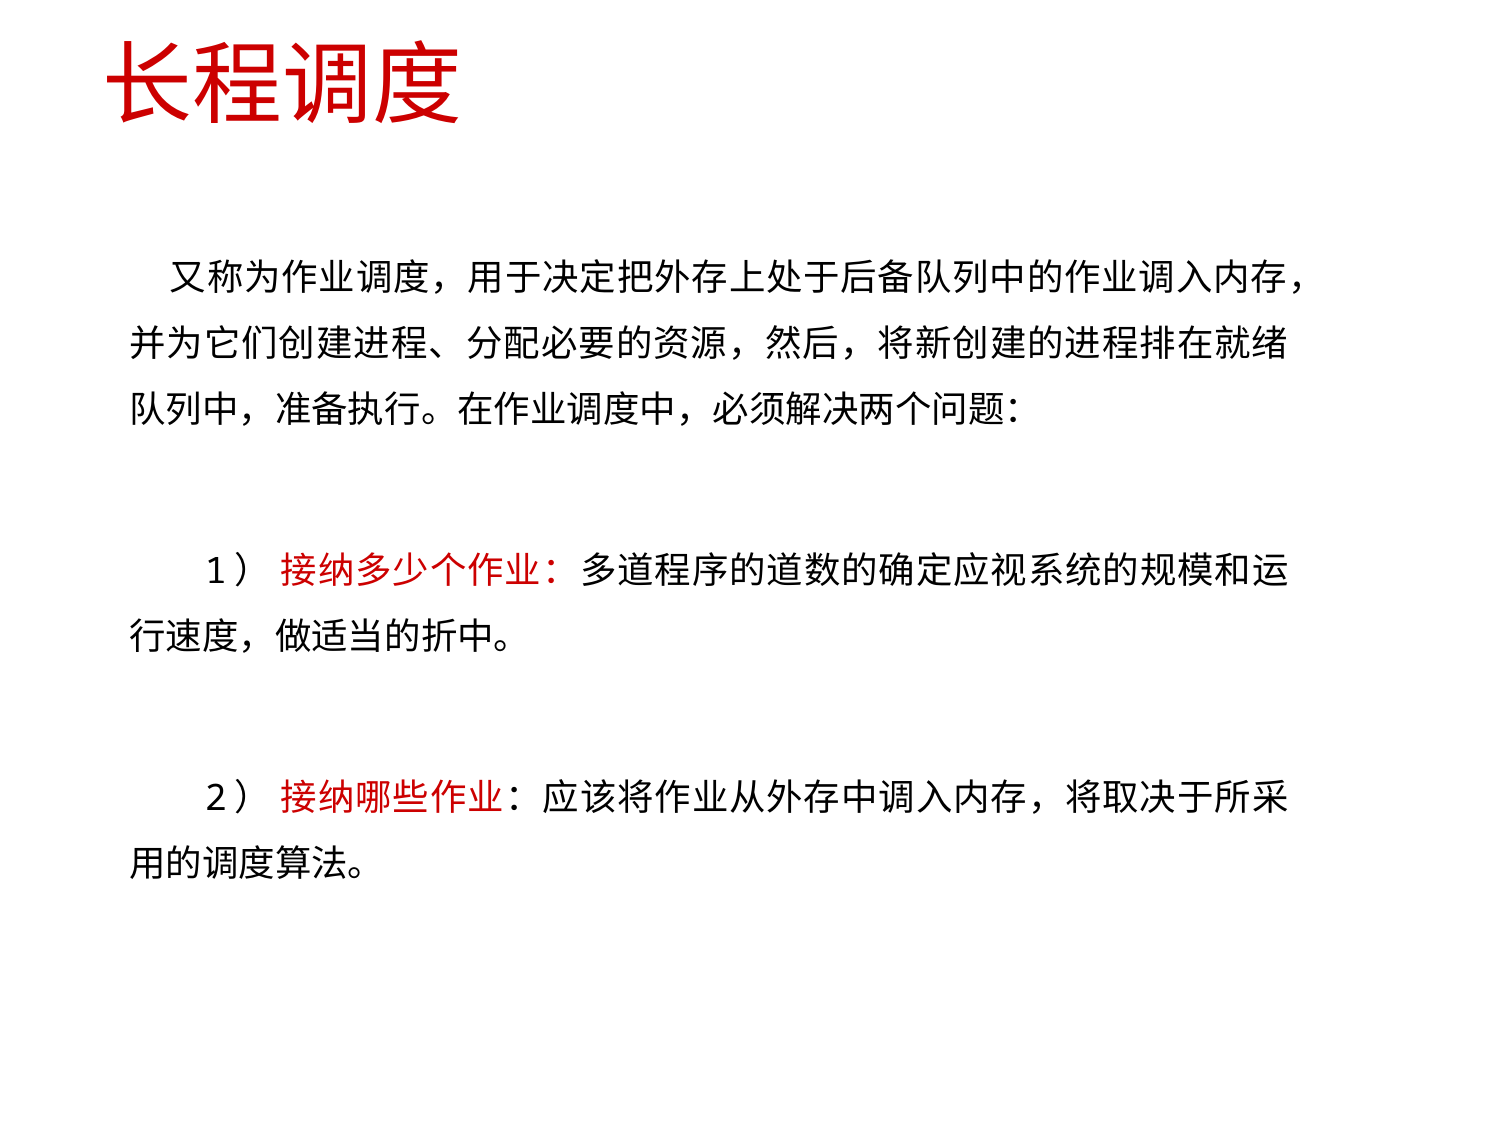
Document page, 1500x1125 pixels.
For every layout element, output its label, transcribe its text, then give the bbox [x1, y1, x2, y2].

title 长程调度 [87, 31, 488, 144]
list 又称为作业调度，用于决定把外存上处于后备队列中的作业调入内存，并为它们创建进程、分配必要的资源，然后，将新创建的进程排在就绪队列中，准备执行。在作业调度中，必须解决两个问题： 1） 接纳多少个作业：多道程序的道数的确定应视系统的规模和运行速度，做适当的折中。 2） 接纳哪些作业：应该将作业从外存中调入内存，将取决于所采用的调度算法。 [75, 224, 1305, 900]
